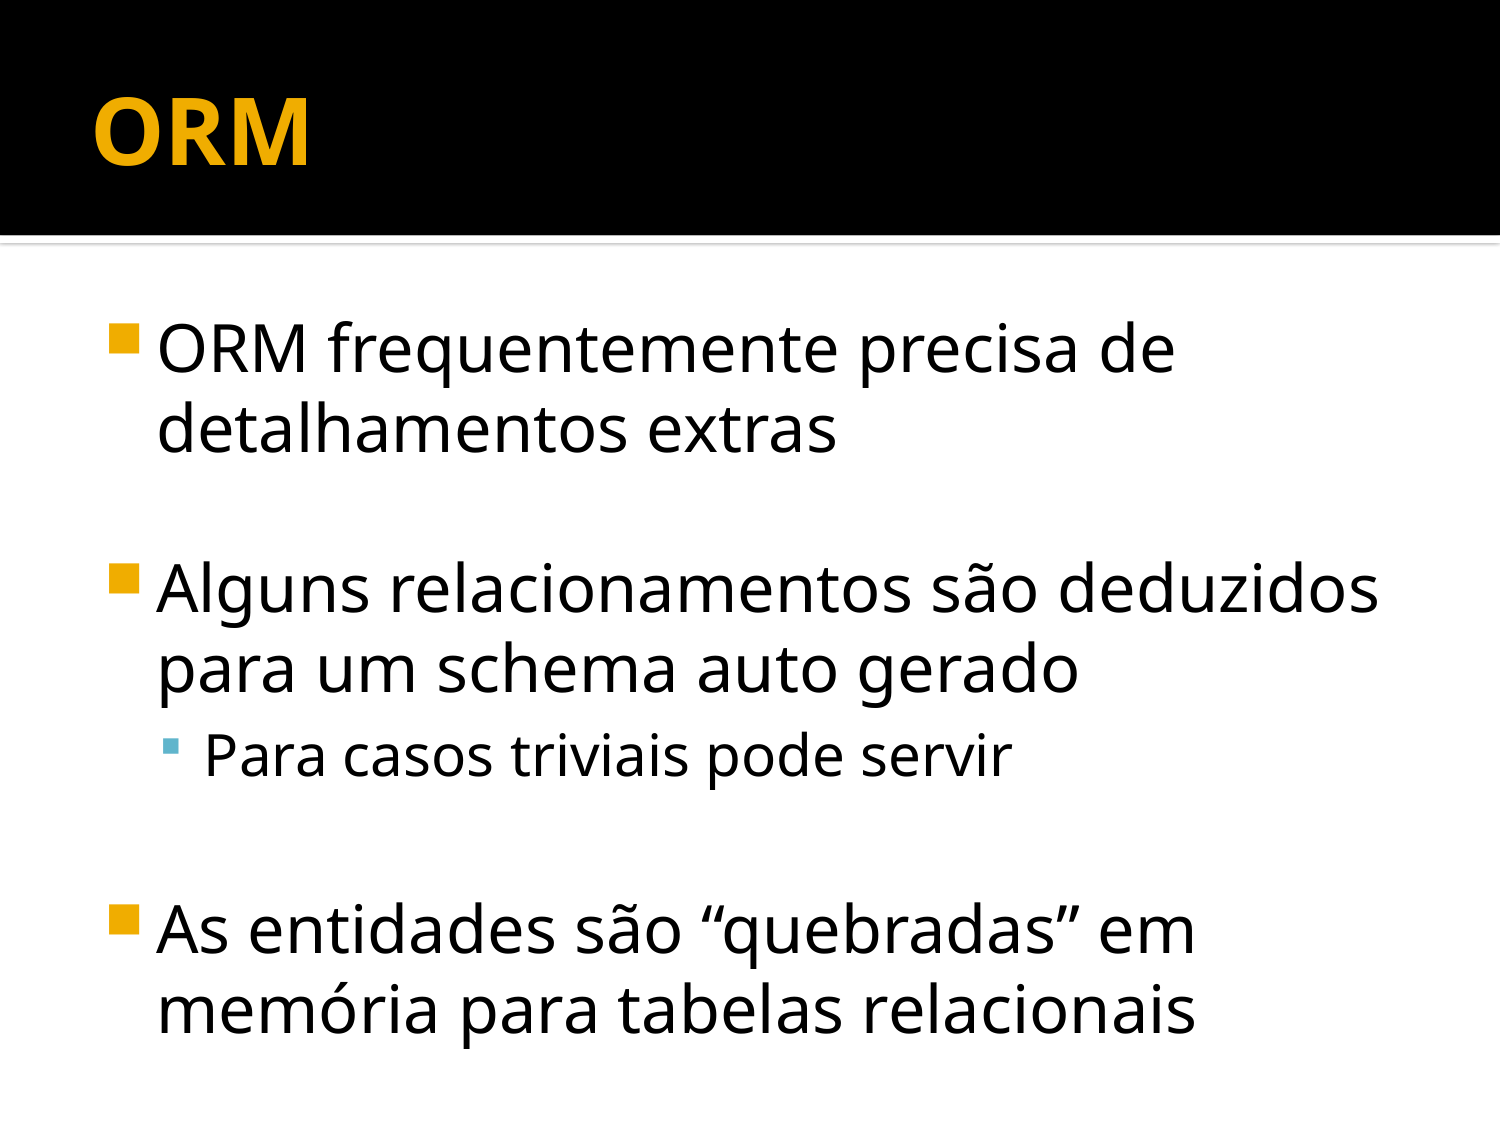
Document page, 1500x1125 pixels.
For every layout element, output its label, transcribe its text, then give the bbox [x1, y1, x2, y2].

list ORM frequentemente precisa de detalhamentos extras Alguns relacionamentos são deduzidos para um schema auto gerado Para casos triviais pode servir As entidades são “quebradas” em memória para tabelas relacionais [75, 291, 1425, 1050]
title ORM [75, 25, 1425, 231]
